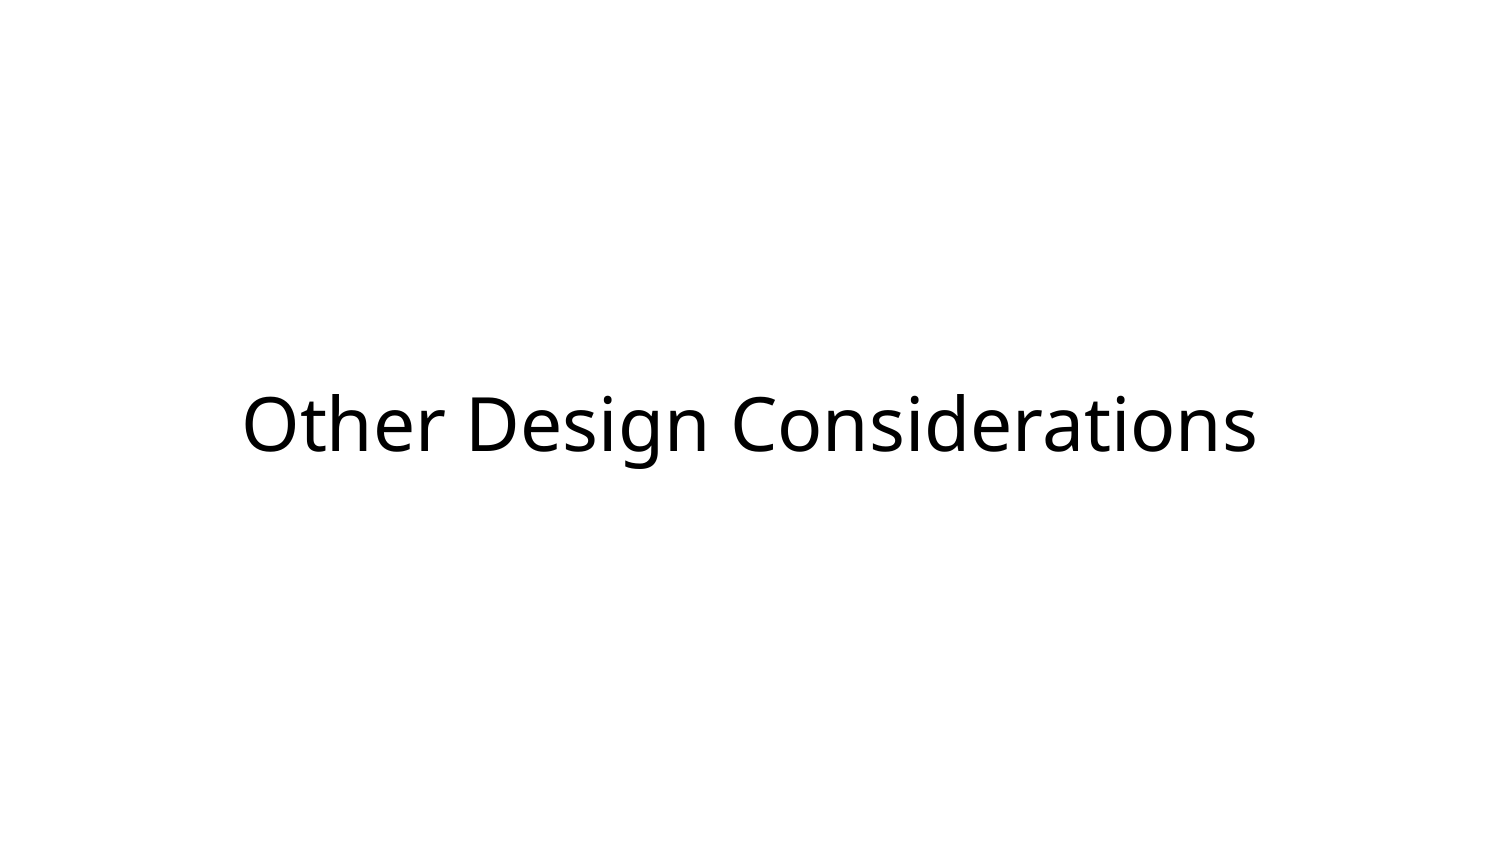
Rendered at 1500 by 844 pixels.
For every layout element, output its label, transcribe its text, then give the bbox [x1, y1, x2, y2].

title Other Design Considerations [51, 352, 1449, 491]
